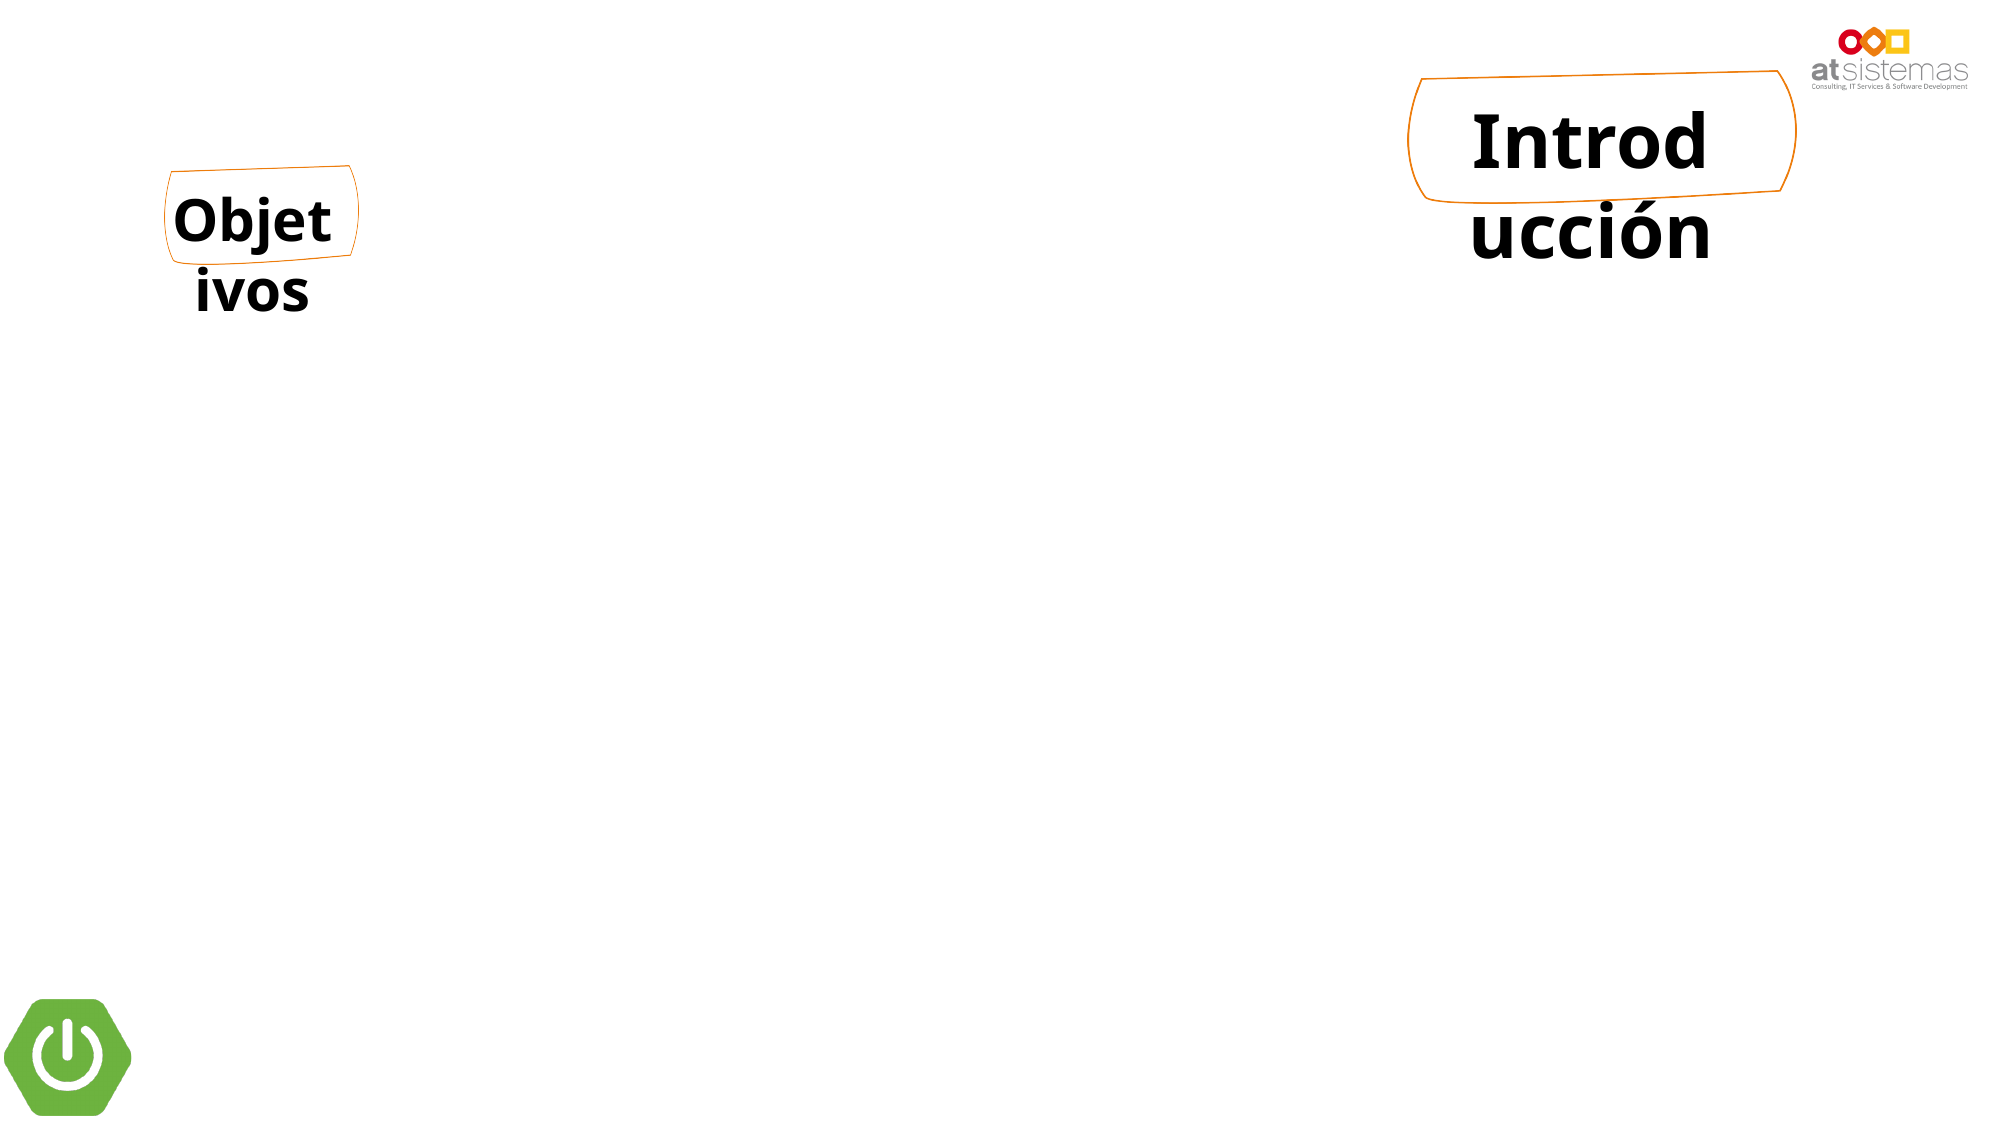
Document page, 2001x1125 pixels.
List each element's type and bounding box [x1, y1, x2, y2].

text_box [154, 165, 359, 265]
picture [1787, 2, 1992, 113]
text_box [1407, 70, 1797, 204]
picture [0, 989, 135, 1125]
